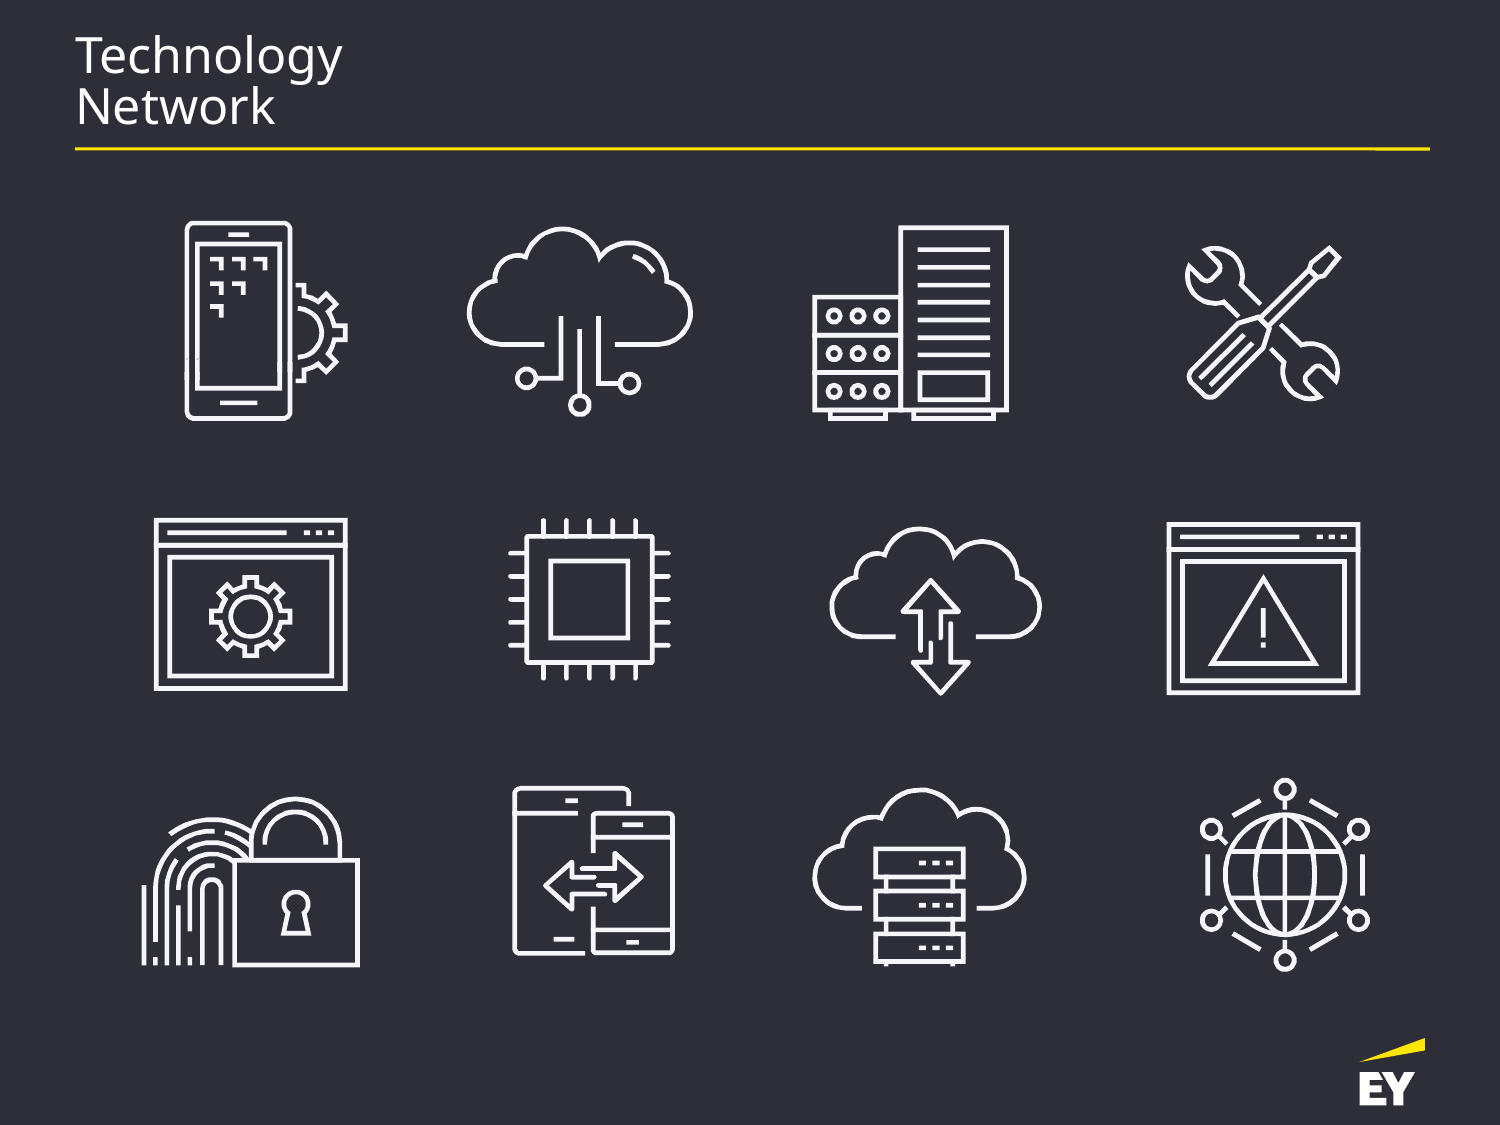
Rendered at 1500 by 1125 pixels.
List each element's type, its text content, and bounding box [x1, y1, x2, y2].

title Technology Network [75, 33, 1425, 131]
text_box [812, 225, 1010, 422]
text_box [508, 517, 672, 681]
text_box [466, 226, 694, 417]
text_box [153, 517, 348, 692]
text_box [812, 787, 1027, 967]
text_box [184, 220, 348, 422]
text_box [512, 785, 676, 956]
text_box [1199, 777, 1371, 972]
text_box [829, 526, 1043, 696]
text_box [1184, 244, 1343, 402]
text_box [141, 796, 361, 968]
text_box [1166, 521, 1361, 696]
